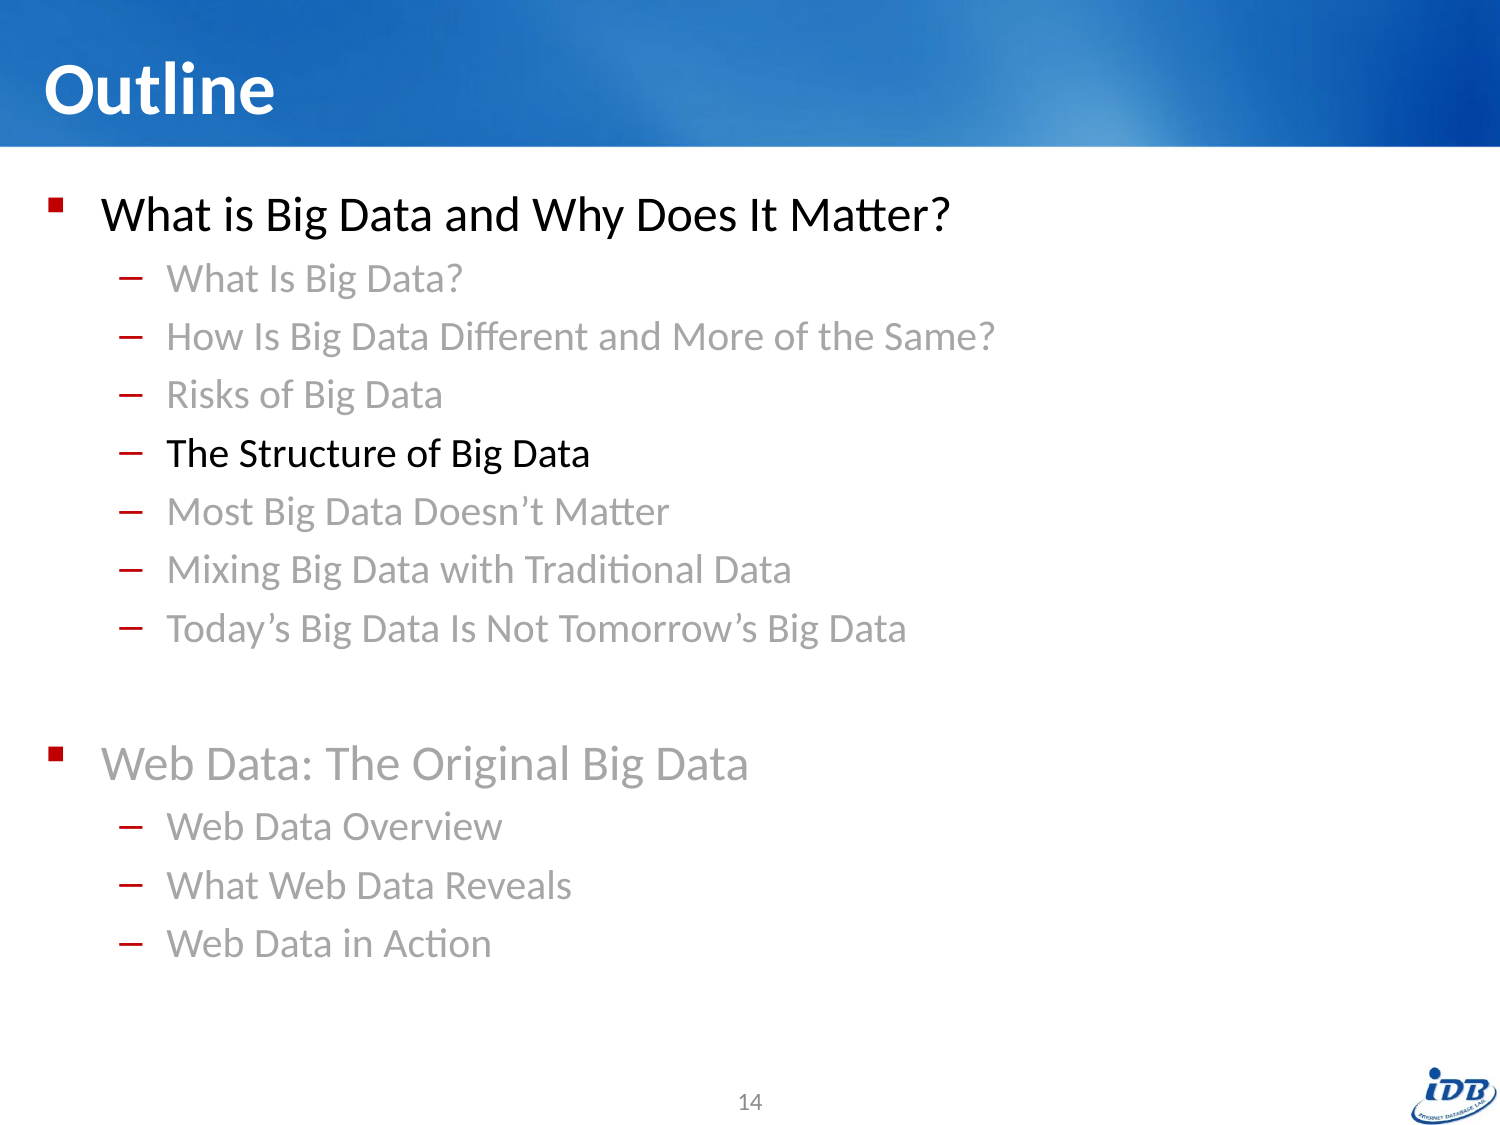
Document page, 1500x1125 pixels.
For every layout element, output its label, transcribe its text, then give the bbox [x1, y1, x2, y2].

title Outline [29, 19, 1471, 149]
slide_number 14 [684, 1082, 816, 1118]
picture [0, 0, 1500, 1125]
list What is Big Data and Why Does It Matter? What Is Big Data? How Is Big Data Different and More of the Same? Risks of Big Data The Structure of Big Data Most Big Data Doesn’t Matter Mixing Big Data with Traditional Data Today’s Big Data Is Not Tomorrow’s Big Data Web Data: The Original Big Data Web Data Overview What Web Data Reveals Web Data in Action [29, 174, 1471, 1071]
